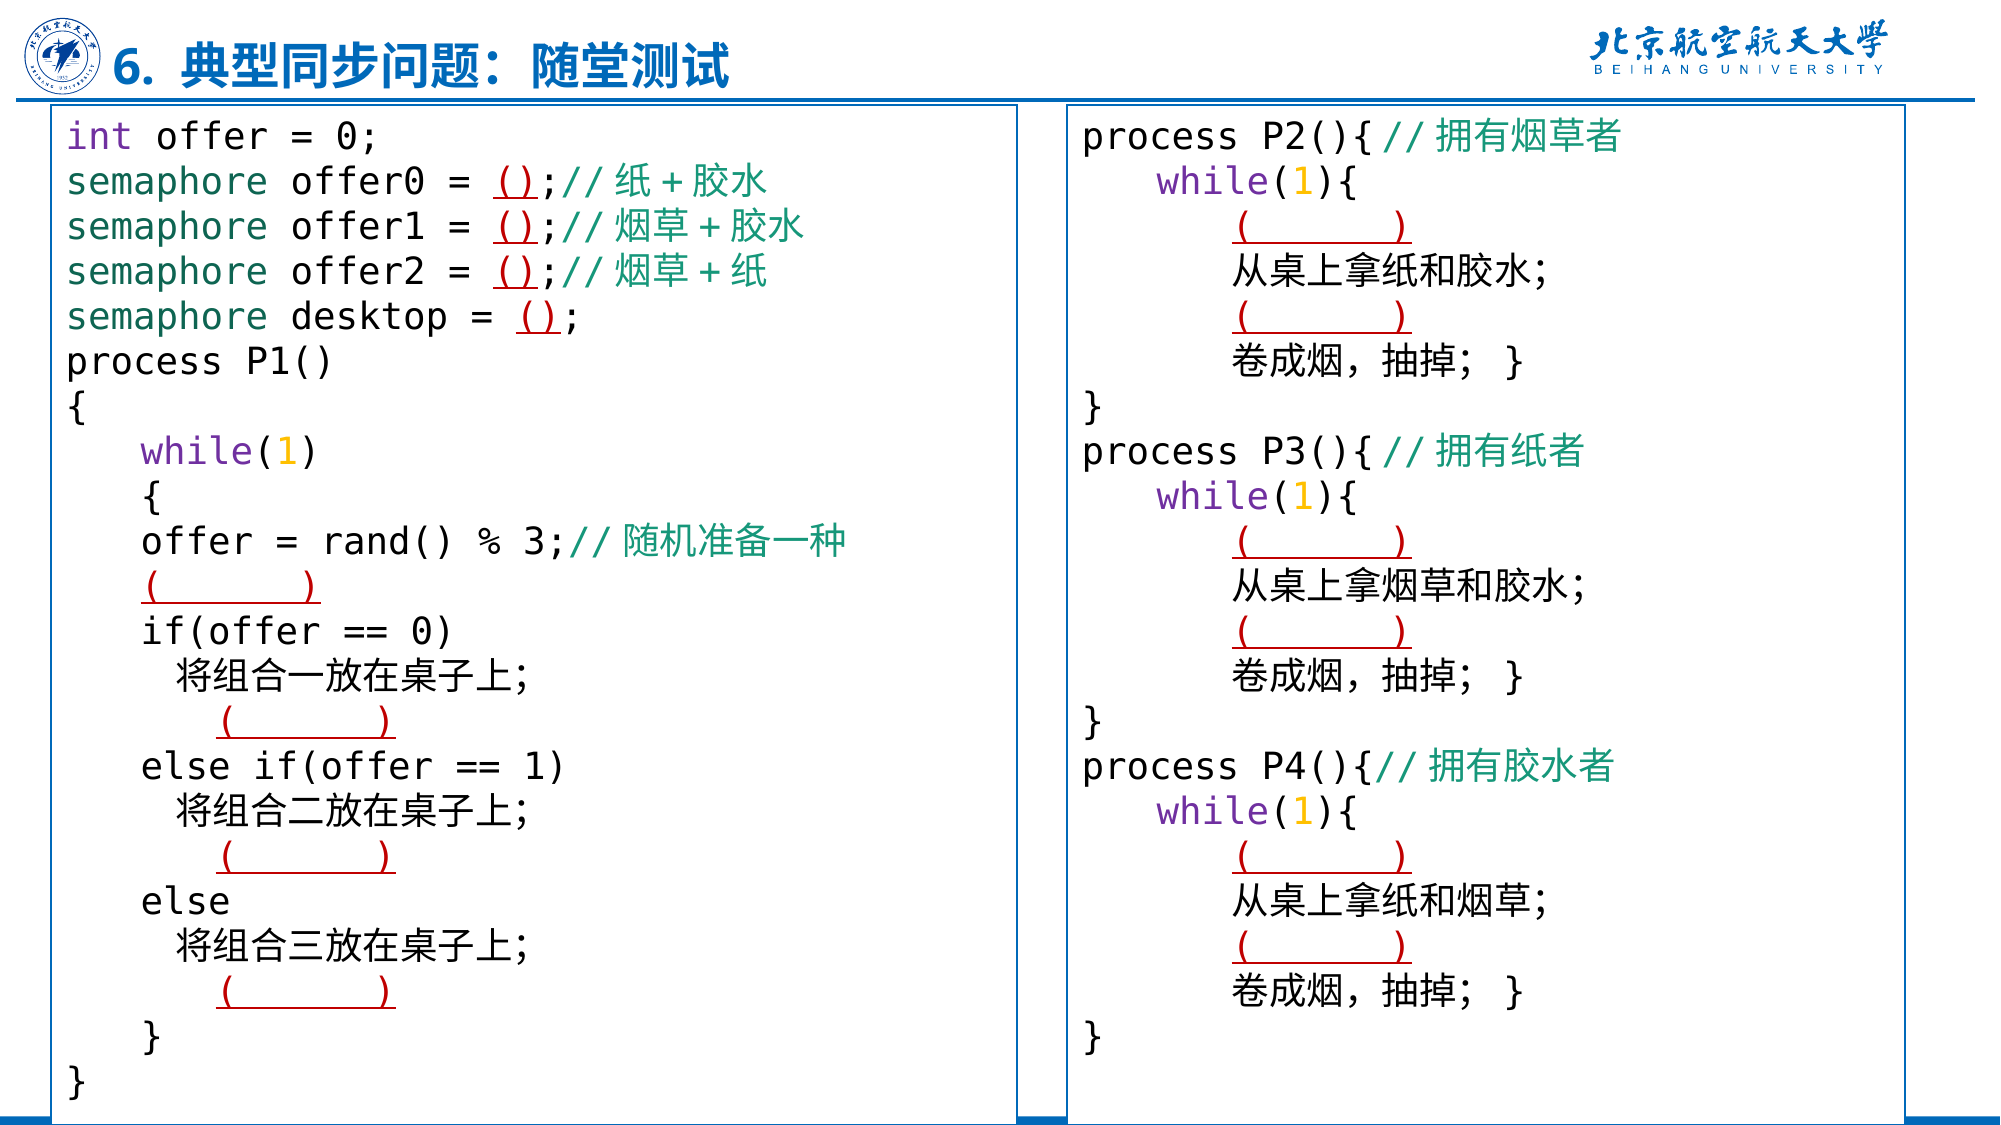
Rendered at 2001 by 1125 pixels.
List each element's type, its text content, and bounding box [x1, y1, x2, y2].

text_box int offer = 0; semaphore offer0 = ();//纸+胶水 semaphore offer1 = ();//烟草+胶水 semaphore offer2 = ();//烟草+纸 semaphore desktop = (); process P1() { while(1) { offer = rand() % 3;//随机准备一种 ( ) if(offer == 0) 将组合一放在桌子上； ( ) else if(offer == 1) 将组合二放在桌子上； ( ) else 将组合三放在桌子上； ( ) } } [50, 104, 1018, 1125]
text_box process P2(){ //拥有烟草者 while(1){ ( ) 从桌上拿纸和胶水； ( ) 卷成烟，抽掉；} } process P3(){ //拥有纸者 while(1){ ( ) 从桌上拿烟草和胶水； ( ) 卷成烟，抽掉；} } process P4(){//拥有胶水者 while(1){ ( ) 从桌上拿纸和烟草； ( ) 卷成烟，抽掉；} } [1066, 104, 1906, 1125]
list 6. 典型同步问题：随堂测试 [112, 33, 1475, 105]
